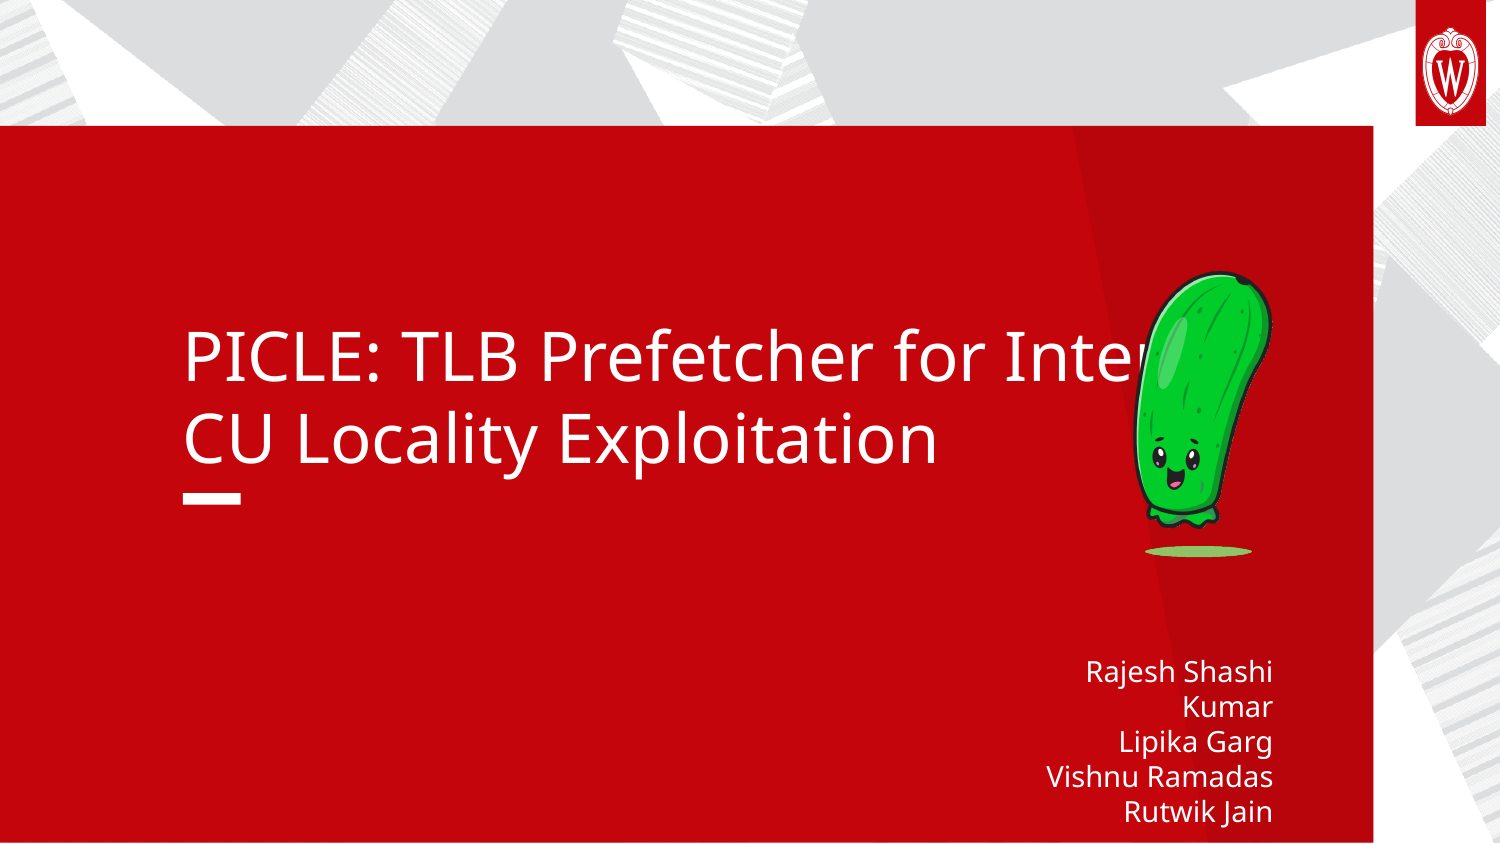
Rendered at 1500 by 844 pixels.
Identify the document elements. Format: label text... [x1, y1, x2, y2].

picture [0, 0, 1500, 843]
text_box Rajesh Shashi Kumar Lipika Garg Vishnu Ramadas Rutwik Jain [987, 638, 1289, 843]
text_box PICLE: TLB Prefetcher for Inter-CU Locality Exploitation [182, 309, 1008, 478]
picture [1422, 27, 1479, 116]
